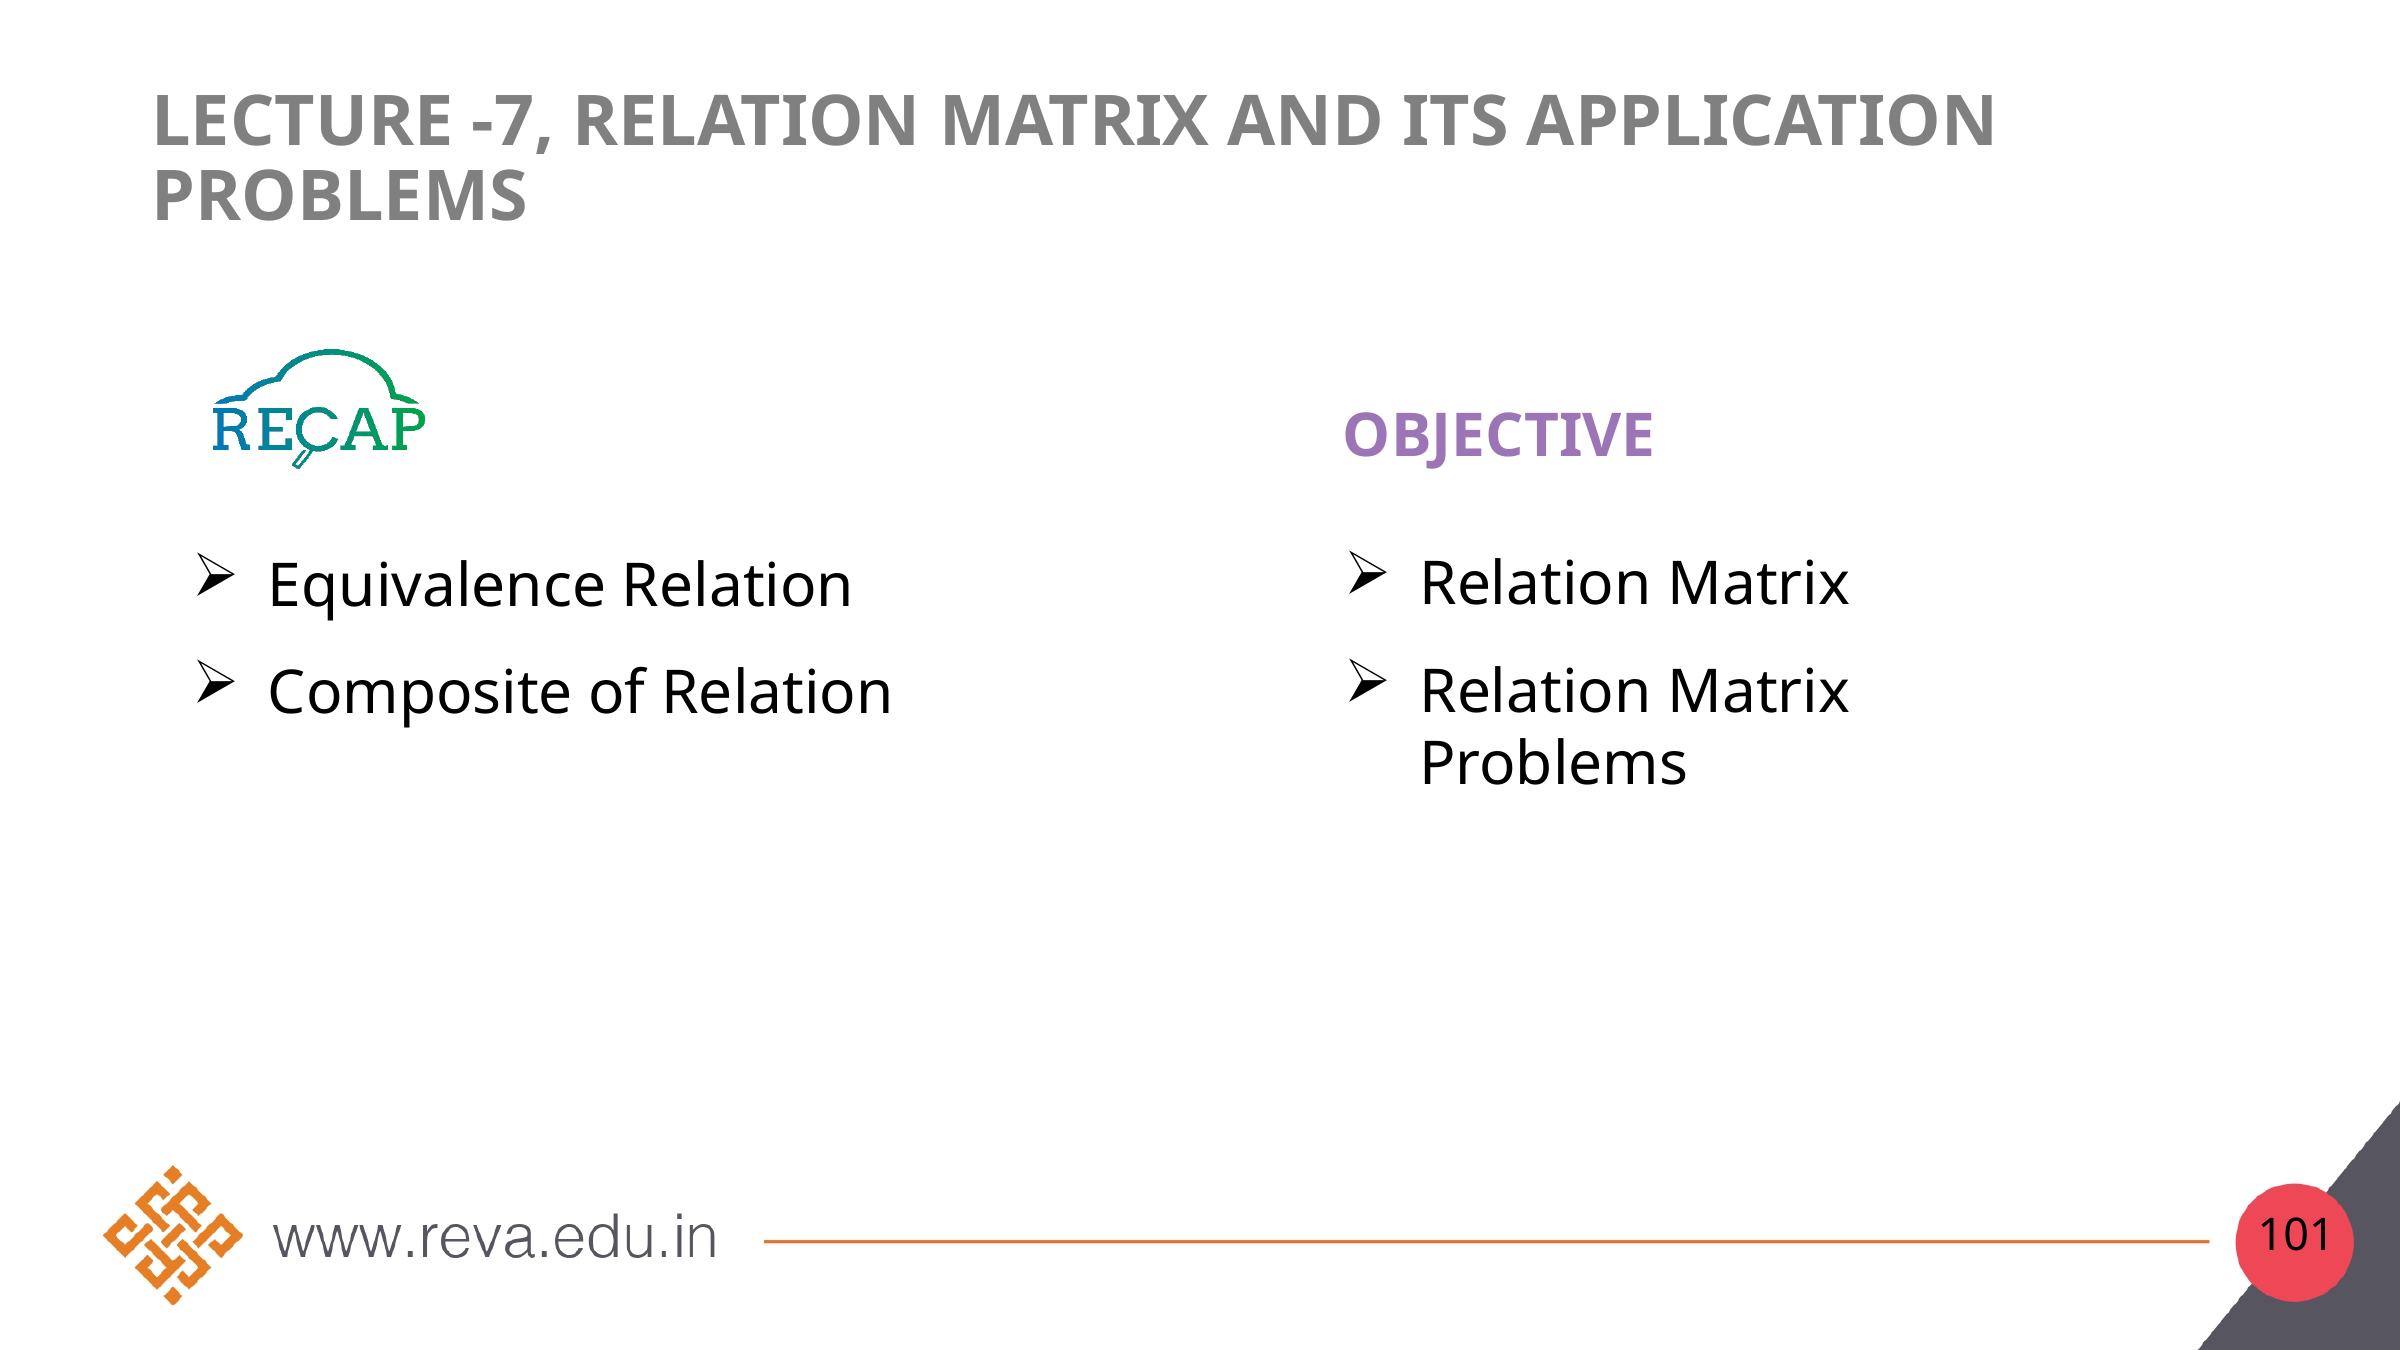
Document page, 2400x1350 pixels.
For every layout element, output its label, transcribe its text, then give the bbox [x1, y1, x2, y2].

title Lecture -7, Relation matrix and its application problems [136, 77, 2355, 243]
text_box Equivalence Relation Composite of Relation [174, 536, 1163, 785]
text_box OBJECTIVE [1324, 387, 1838, 478]
text_box Relation Matrix Relation Matrix Problems [1329, 536, 2113, 804]
slide_number 101 [2237, 1200, 2355, 1272]
picture [0, 0, 2400, 1350]
